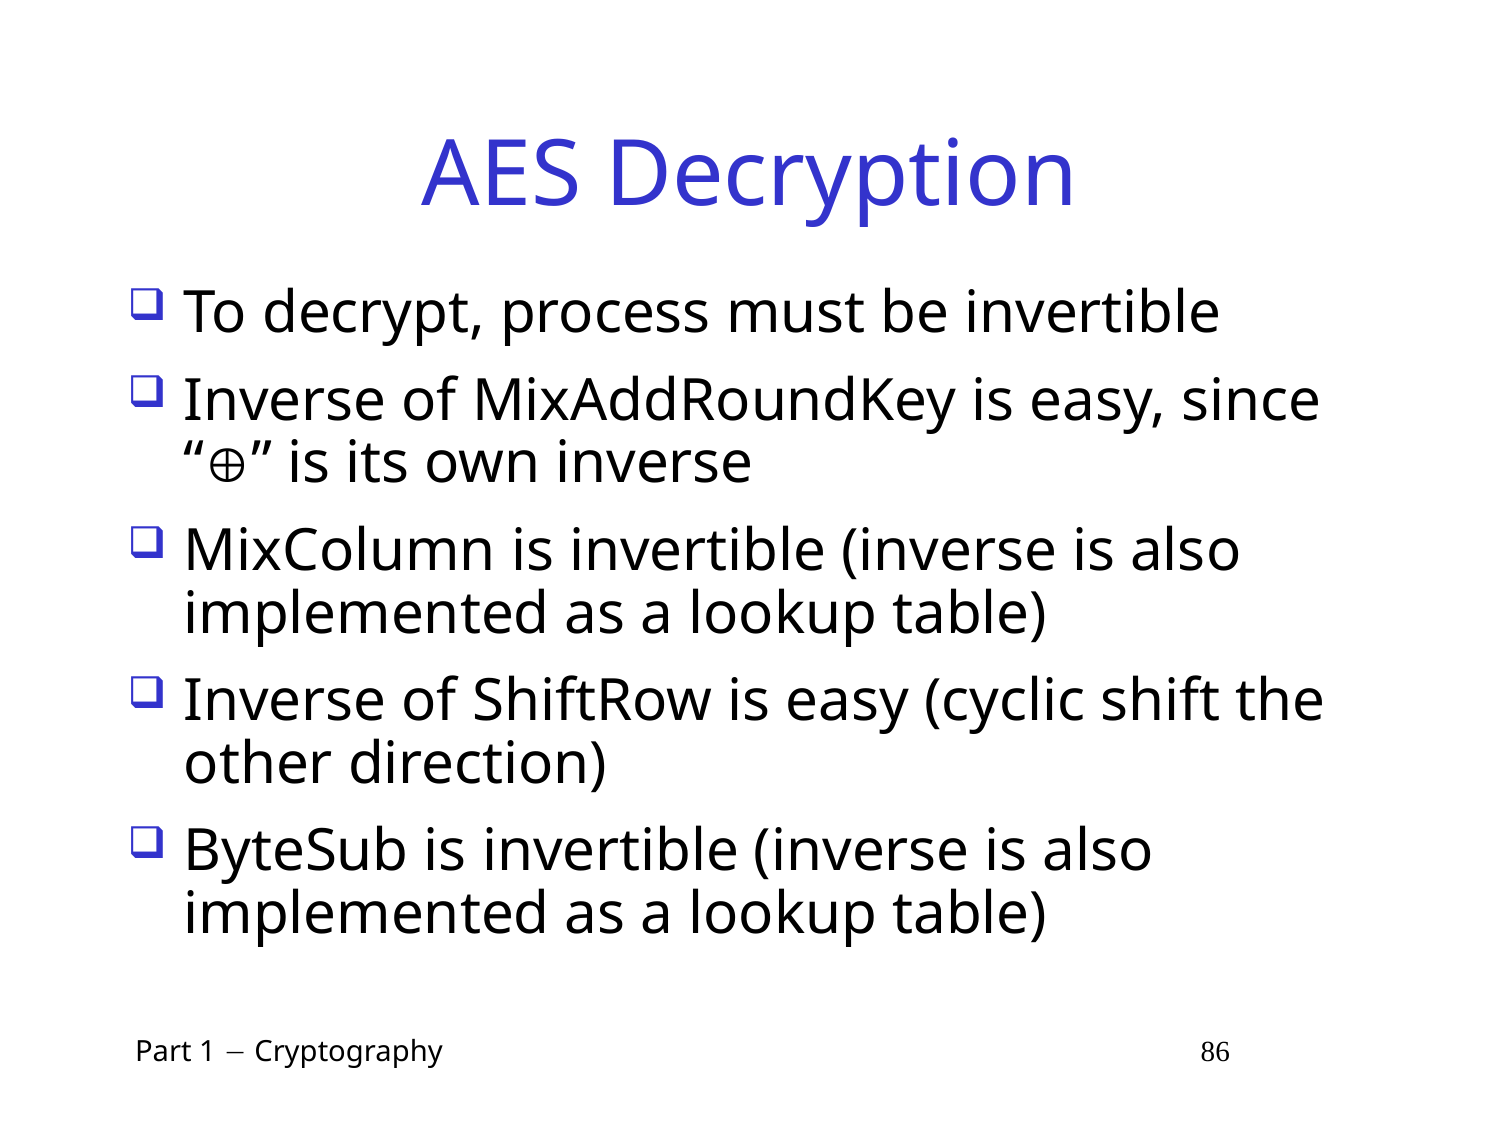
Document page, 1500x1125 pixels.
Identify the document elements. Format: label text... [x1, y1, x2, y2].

list To decrypt, process must be invertible Inverse of MixAddRoundKey is easy, since “” is its own inverse MixColumn is invertible (inverse is also implemented as a lookup table) Inverse of ShiftRow is easy (cyclic shift the other direction) ByteSub is invertible (inverse is also implemented as a lookup table) [112, 274, 1376, 1001]
footer Part 1  Cryptography 86 [112, 1024, 1401, 1101]
title AES Decryption [112, 74, 1388, 263]
